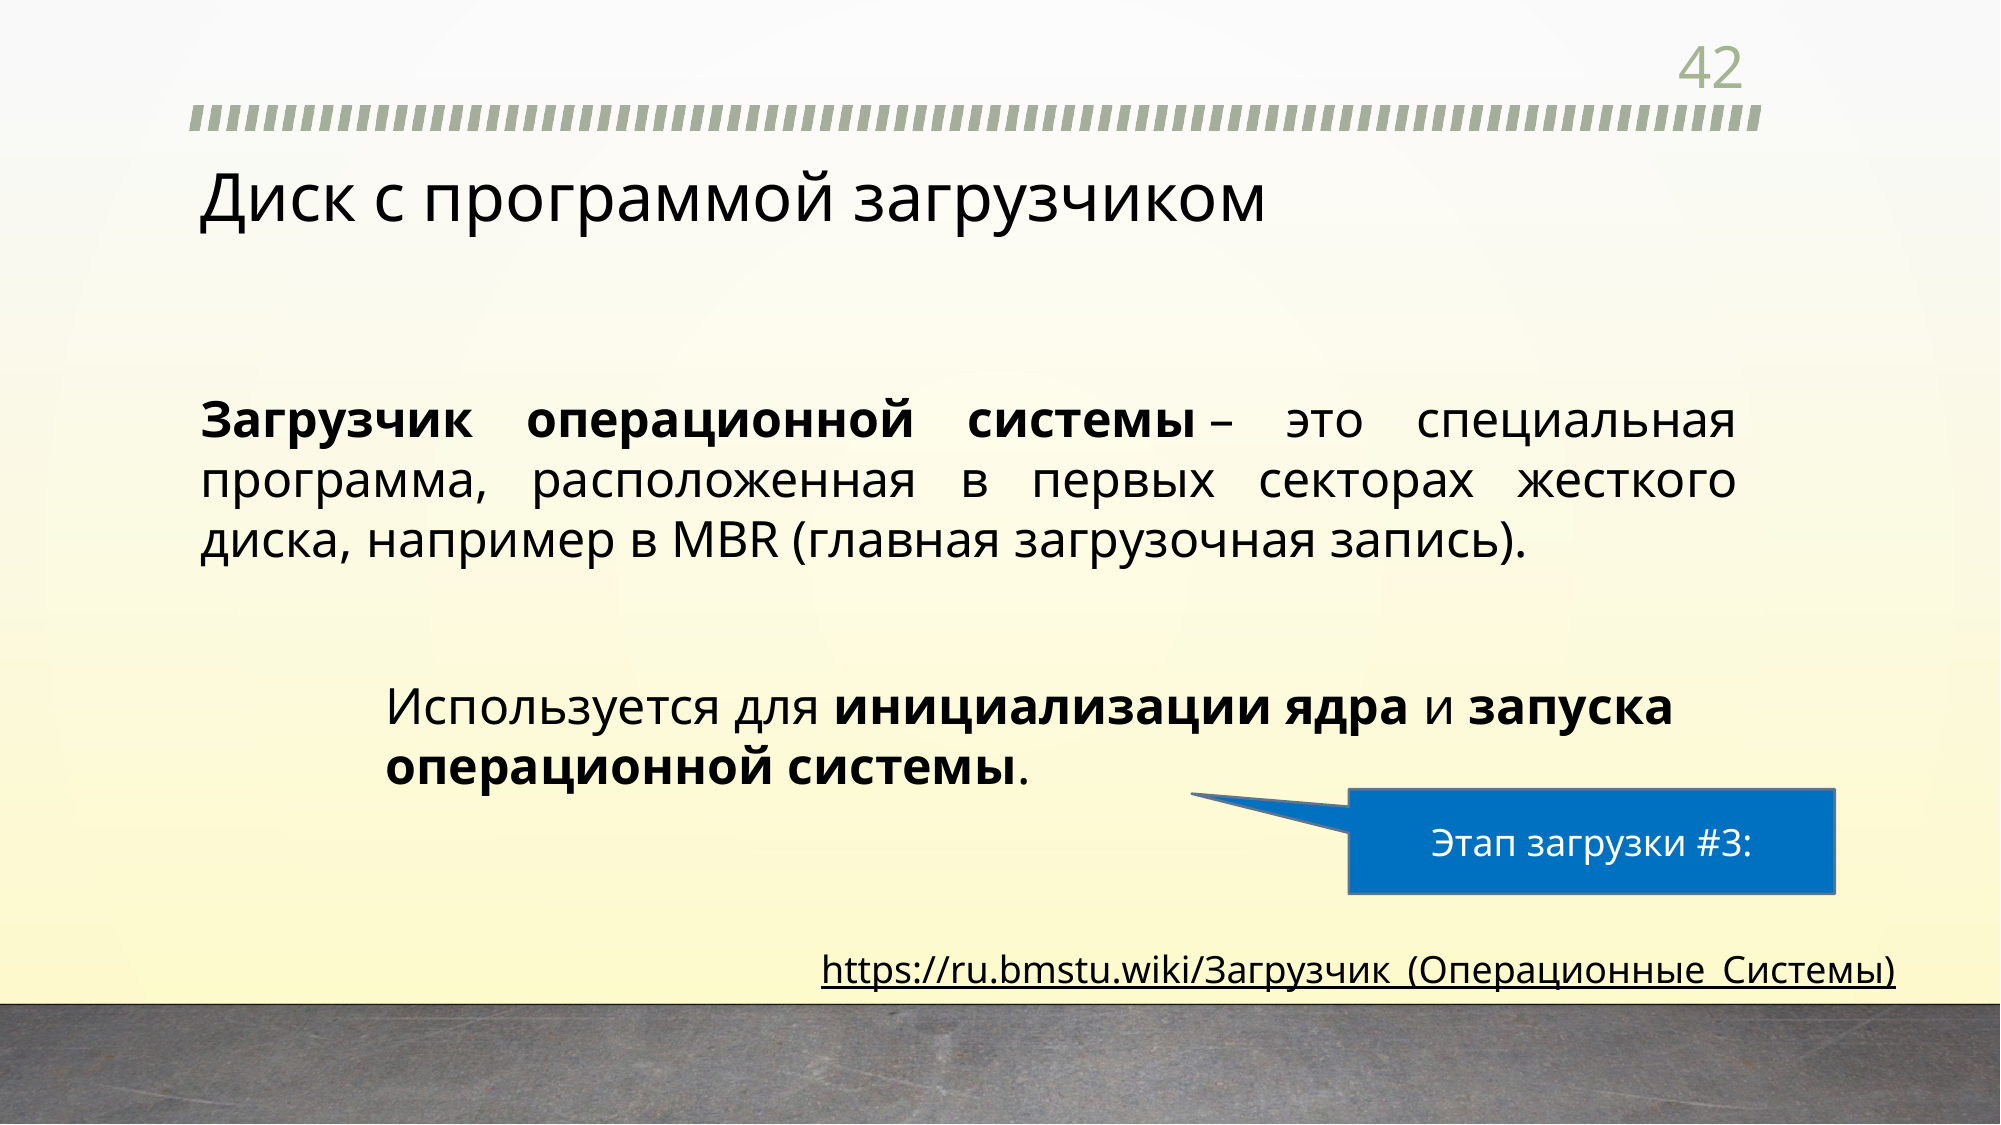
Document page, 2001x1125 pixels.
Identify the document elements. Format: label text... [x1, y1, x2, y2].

text_box https://ru.bmstu.wiki/Загрузчик_(Операционные_Системы) [594, 938, 1921, 1004]
text_box Используется для инициализации ядра и запуска операционной системы. [370, 667, 1721, 802]
slide_number 42 [1626, 22, 1760, 106]
title Диск с программой загрузчиком [185, 156, 1761, 329]
picture [0, 1004, 2000, 1124]
text_box Загрузчик операционной системы – это специальная программа, расположенная в первых секторах жесткого диска, например в MBR (главная загрузочная запись). [185, 379, 1753, 575]
text_box Этап загрузки #3: [1190, 787, 1837, 896]
